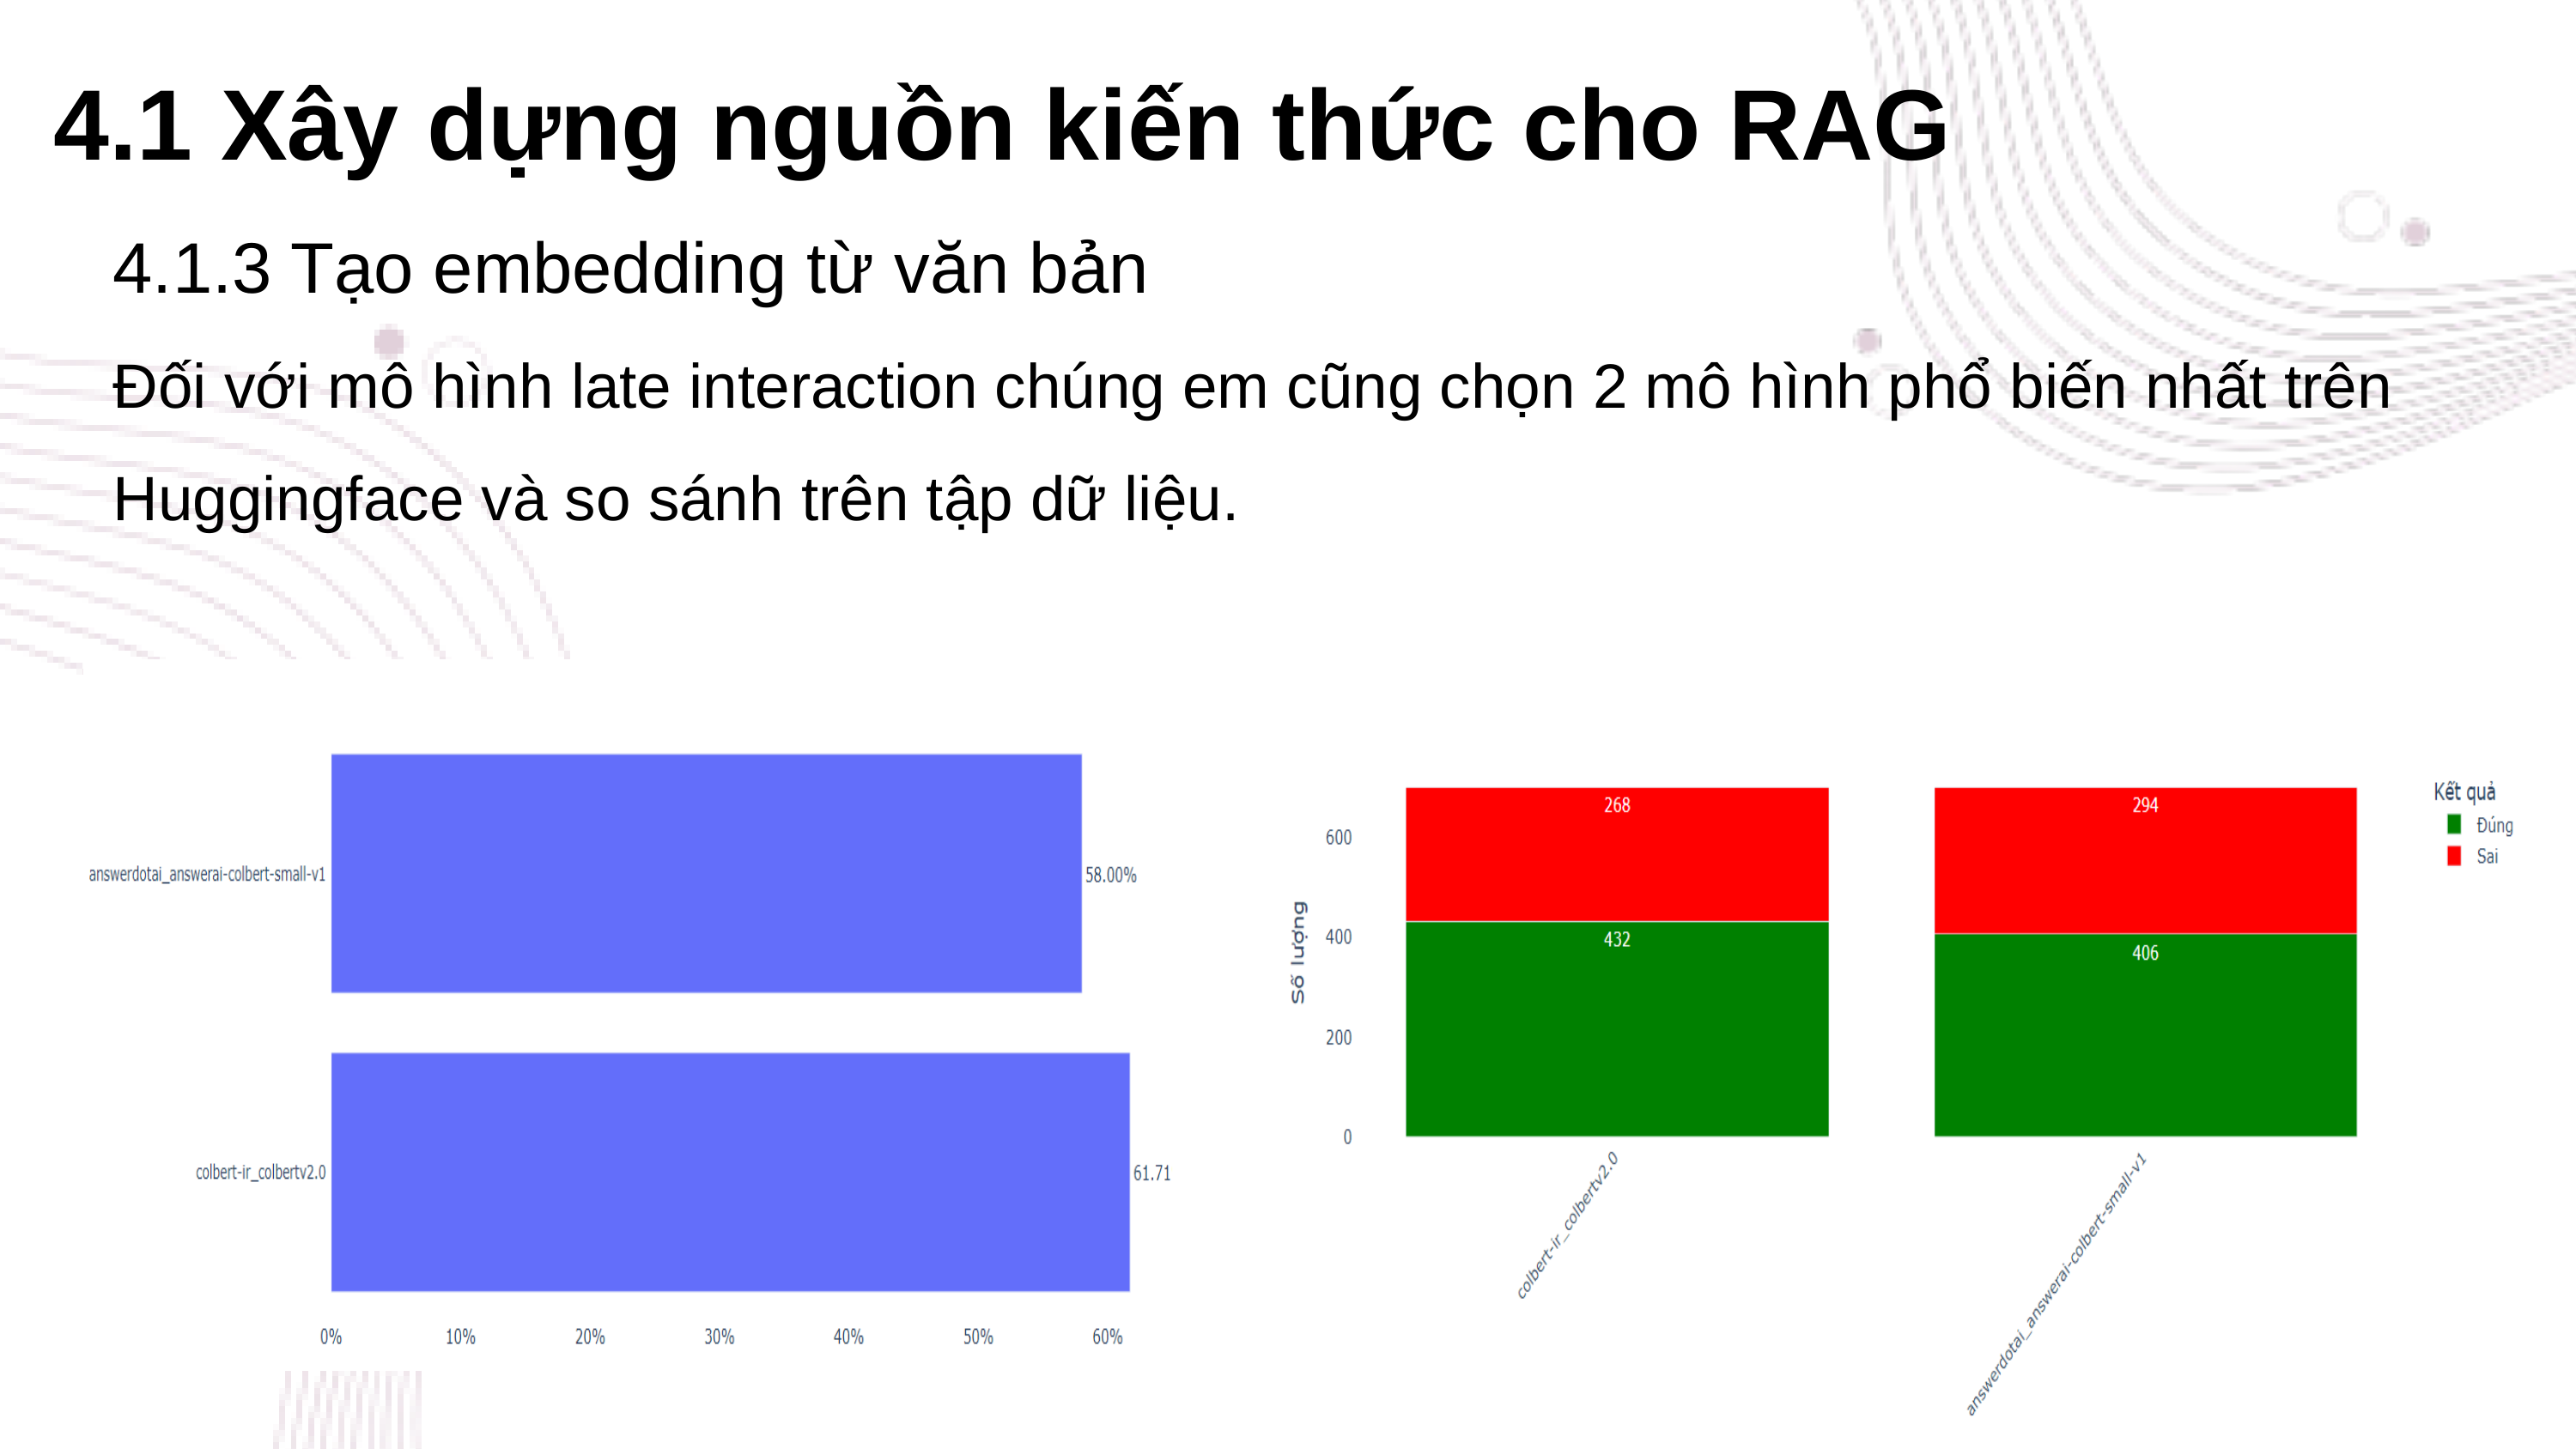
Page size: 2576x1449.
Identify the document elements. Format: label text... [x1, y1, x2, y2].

picture [0, 223, 1222, 1449]
picture [1256, 0, 2576, 1425]
text_box 4.1.3 Tạo embedding từ văn bản Đối với mô hình late interaction chúng em cũng chọn 2 mô hình phổ biến nhất trên Huggingface và so sánh trên tập dữ liệu. [75, 179, 1969, 1325]
text_box 4.1 Xây dựng nguồn kiến thức cho RAG [53, 0, 1969, 180]
